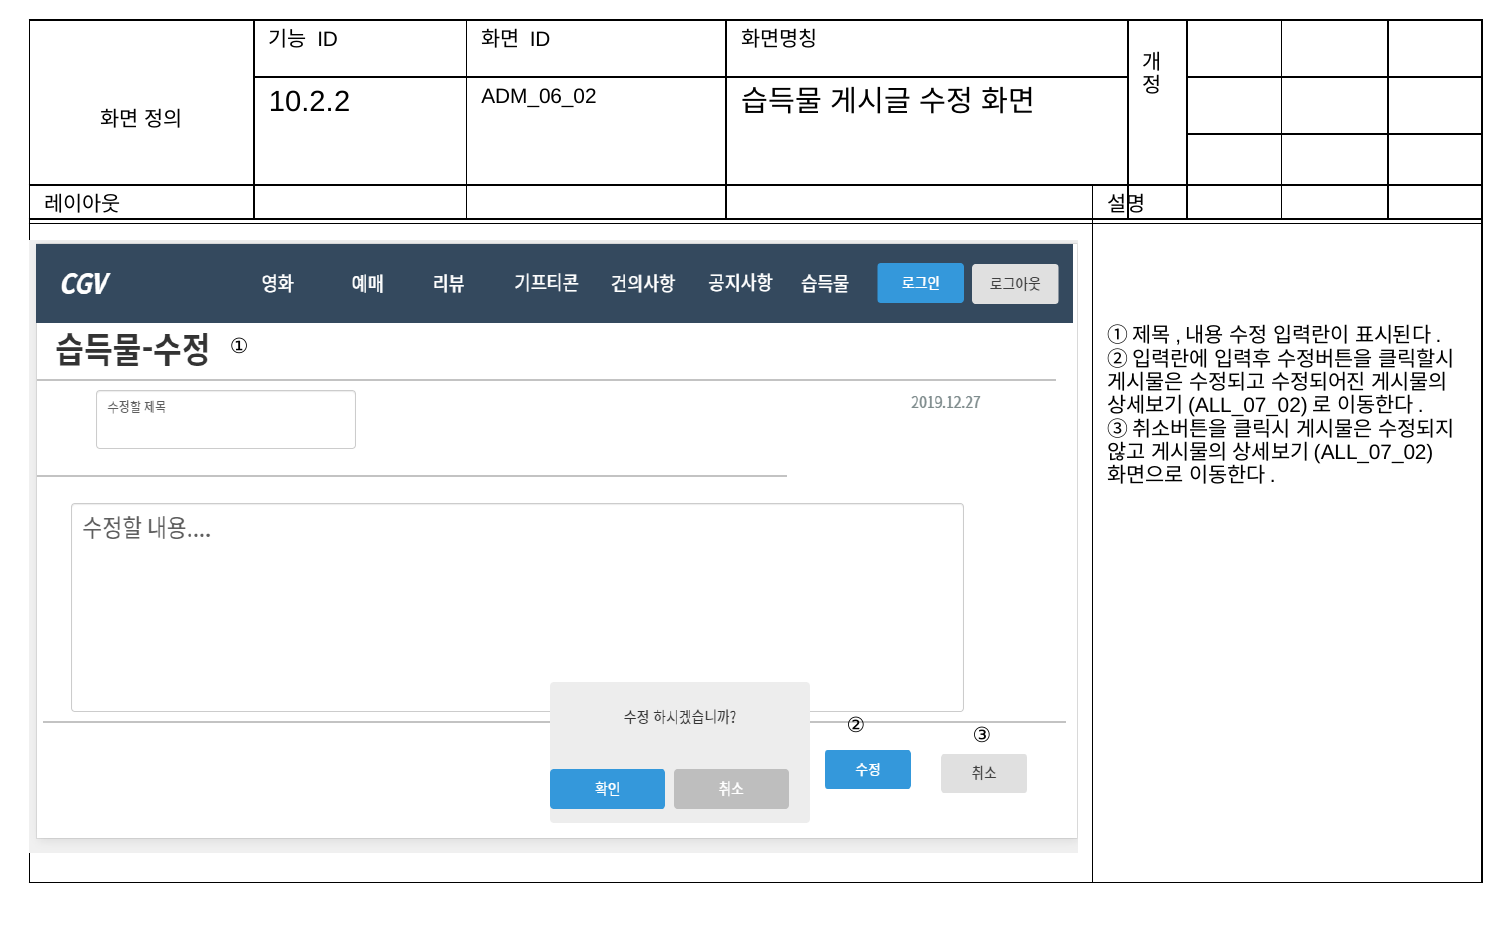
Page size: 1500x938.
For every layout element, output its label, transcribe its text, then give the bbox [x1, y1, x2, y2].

table_cell [1188, 135, 1281, 184]
table_cell 습득물 게시글 수정 화면 [727, 78, 1127, 184]
table_cell ①제목,내용 수정 입력란이 표시된다. ②입력란에 입력후 수정버튼을 클릭할시 게시물은 수정되고 수정되어진 게시물의 상세보기(ALL_07_02)로 이동한다. ③취소버튼을 클릭시 게시물은 수정되지 않고 게시물의 상세보기(ALL_07_02)화면으로 이동한다. [1093, 224, 1481, 882]
table_header 화면명칭 [727, 21, 1127, 76]
table_header 개정 [1129, 21, 1186, 184]
table_cell ADM_06_02 [467, 78, 725, 184]
picture [29, 240, 1078, 853]
table_header 레이아웃 [30, 186, 1092, 223]
table_cell [30, 224, 1092, 882]
table_header 기능 ID [255, 21, 466, 76]
table_header 설명 [1093, 186, 1481, 223]
table_header 화면 정의 [30, 21, 253, 184]
table_cell [1282, 78, 1387, 133]
table_cell [1282, 135, 1387, 184]
table_cell [1389, 78, 1481, 133]
table_cell 10.2.2 [255, 78, 466, 184]
table_header [1282, 21, 1387, 76]
table_header 화면 ID [467, 21, 725, 76]
table_header [1188, 21, 1281, 76]
table_cell [1188, 78, 1281, 133]
table_cell [1389, 135, 1481, 184]
table_header [1389, 21, 1481, 76]
